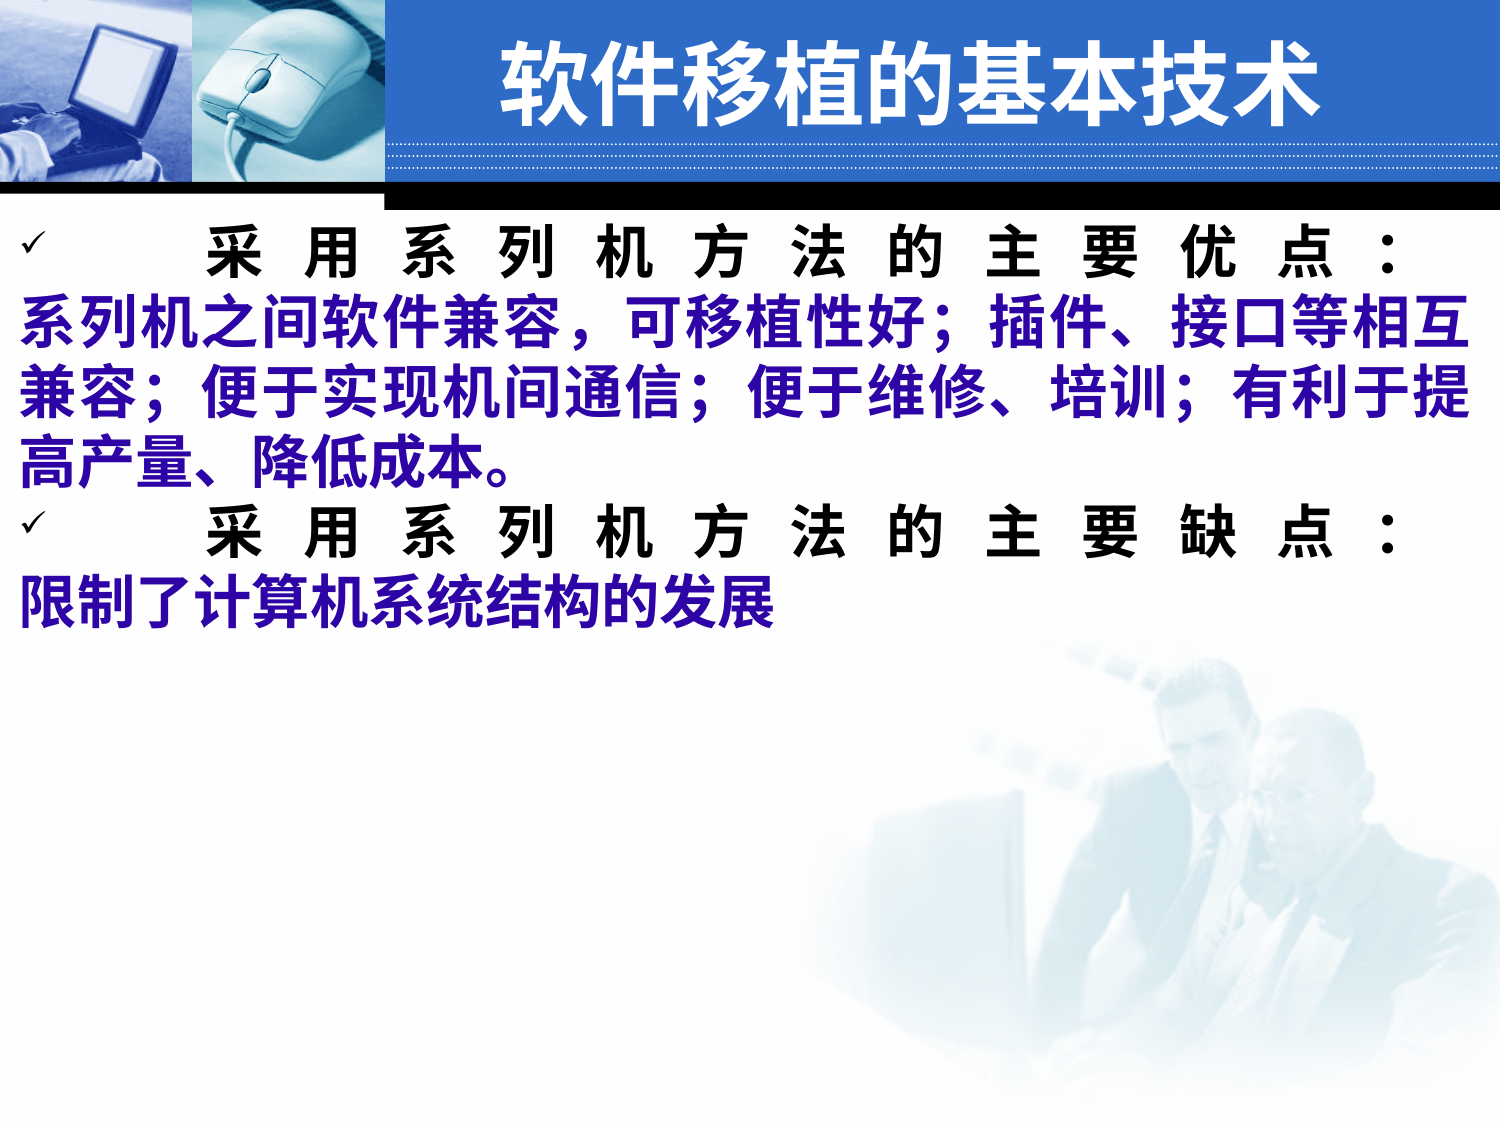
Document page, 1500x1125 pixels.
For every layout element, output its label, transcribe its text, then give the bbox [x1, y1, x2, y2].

list 采用系列机方法的主要优点： 系列机之间软件兼容，可移植性好；插件、接口等相互兼容；便于实现机间通信；便于维修、培训；有利于提高产量、降低成本。 采用系列机方法的主要缺点： 限制了计算机系统结构的发展 [3, 208, 1487, 1094]
picture [0, 0, 385, 181]
text_box 软件移植的基本技术 [483, 19, 1339, 144]
picture [0, 194, 1500, 1125]
